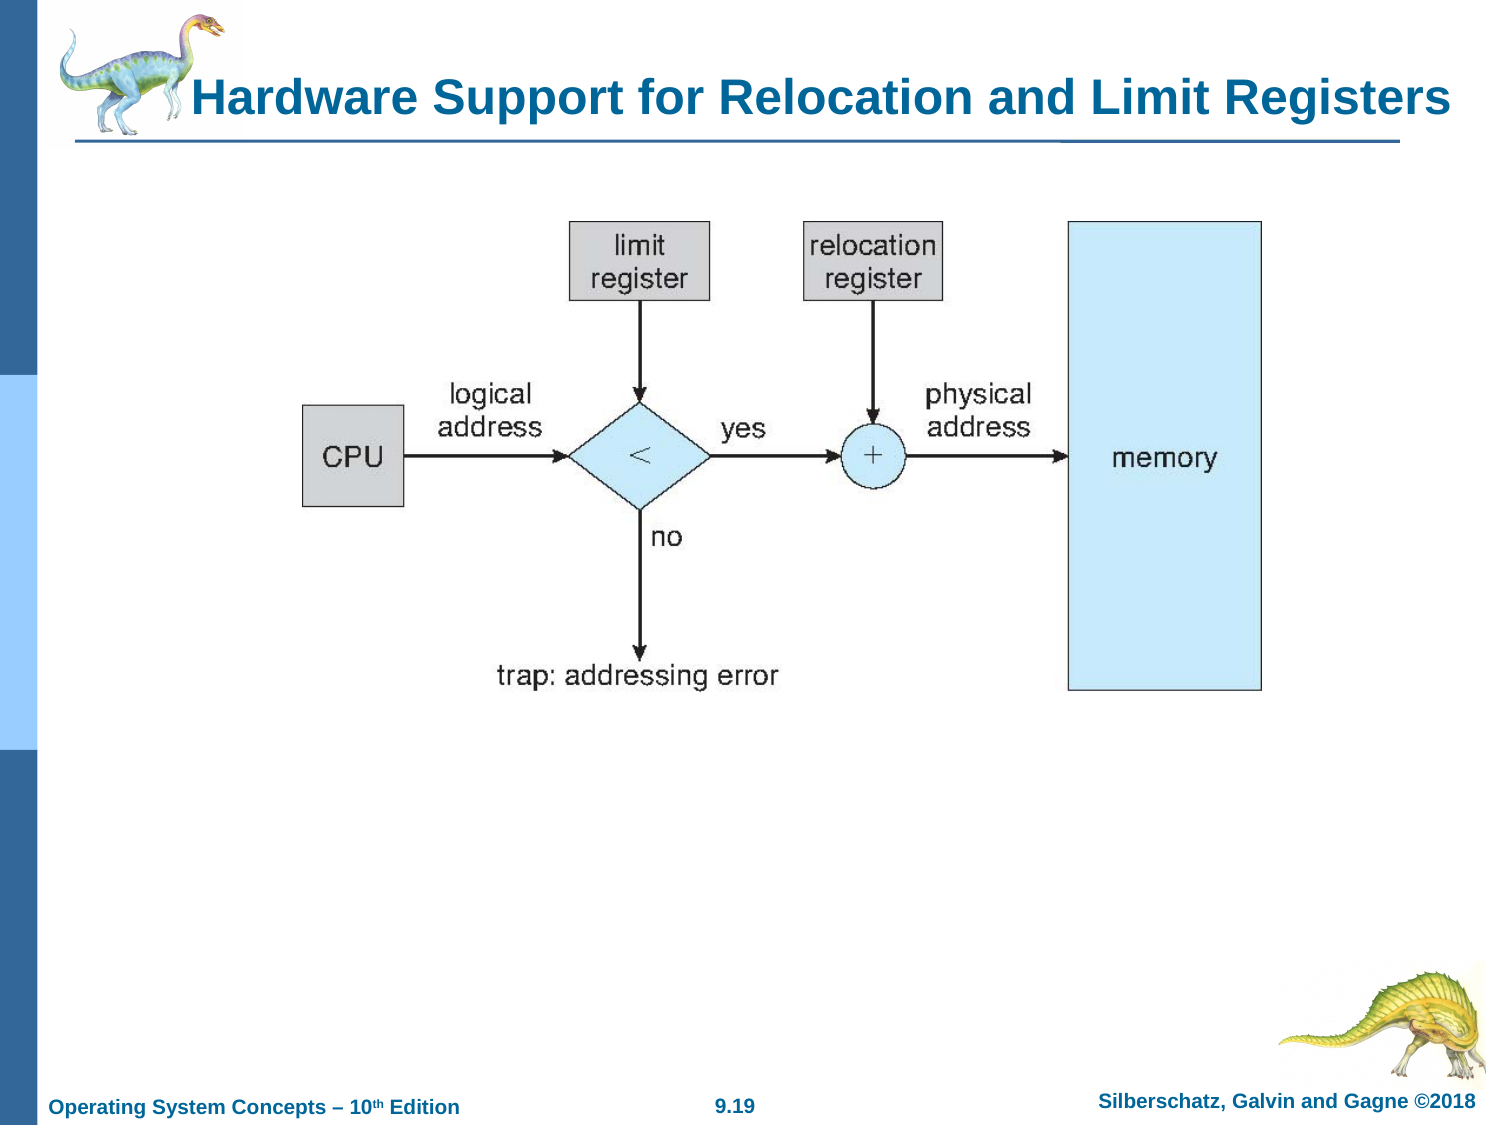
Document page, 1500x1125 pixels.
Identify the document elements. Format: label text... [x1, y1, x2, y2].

title Hardware Support for Relocation and Limit Registers [129, 38, 1500, 133]
picture [46, 0, 243, 149]
picture [302, 220, 1262, 698]
picture [1275, 959, 1486, 1090]
